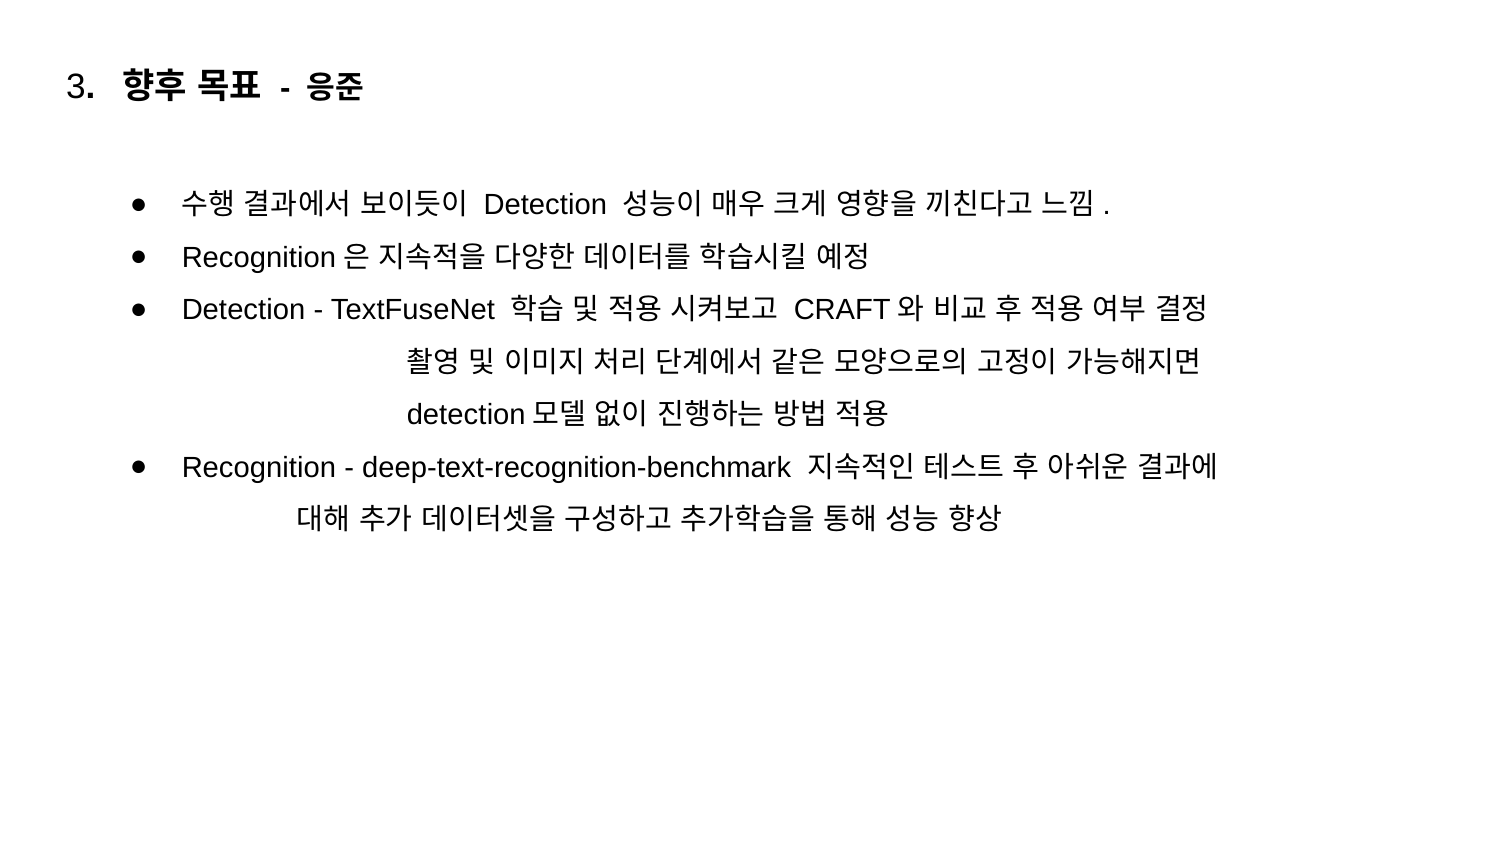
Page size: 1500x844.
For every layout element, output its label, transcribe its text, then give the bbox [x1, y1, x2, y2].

title 3. 향후 목표 - 응준 [51, 27, 1449, 122]
text_box 수행 결과에서 보이듯이 Detection 성능이 매우 크게 영향을 끼친다고 느낌. Recognition은 지속적을 다양한 데이터를 학습시킬 예정 Detection - TextFuseNet 학습 및 적용 시켜보고 CRAFT와 비교 후 적용 여부 결정 촬영 및 이미지 처리 단계에서 같은 모양으로의 고정이 가능해지면 detection모델 없이 진행하는 방법 적용 Recognition - deep-text-recognition-benchmark 지속적인 테스트 후 아쉬운 결과에 대해 추가 데이터셋을 구성하고 추가학습을 통해 성능 향상 [91, 122, 1328, 551]
